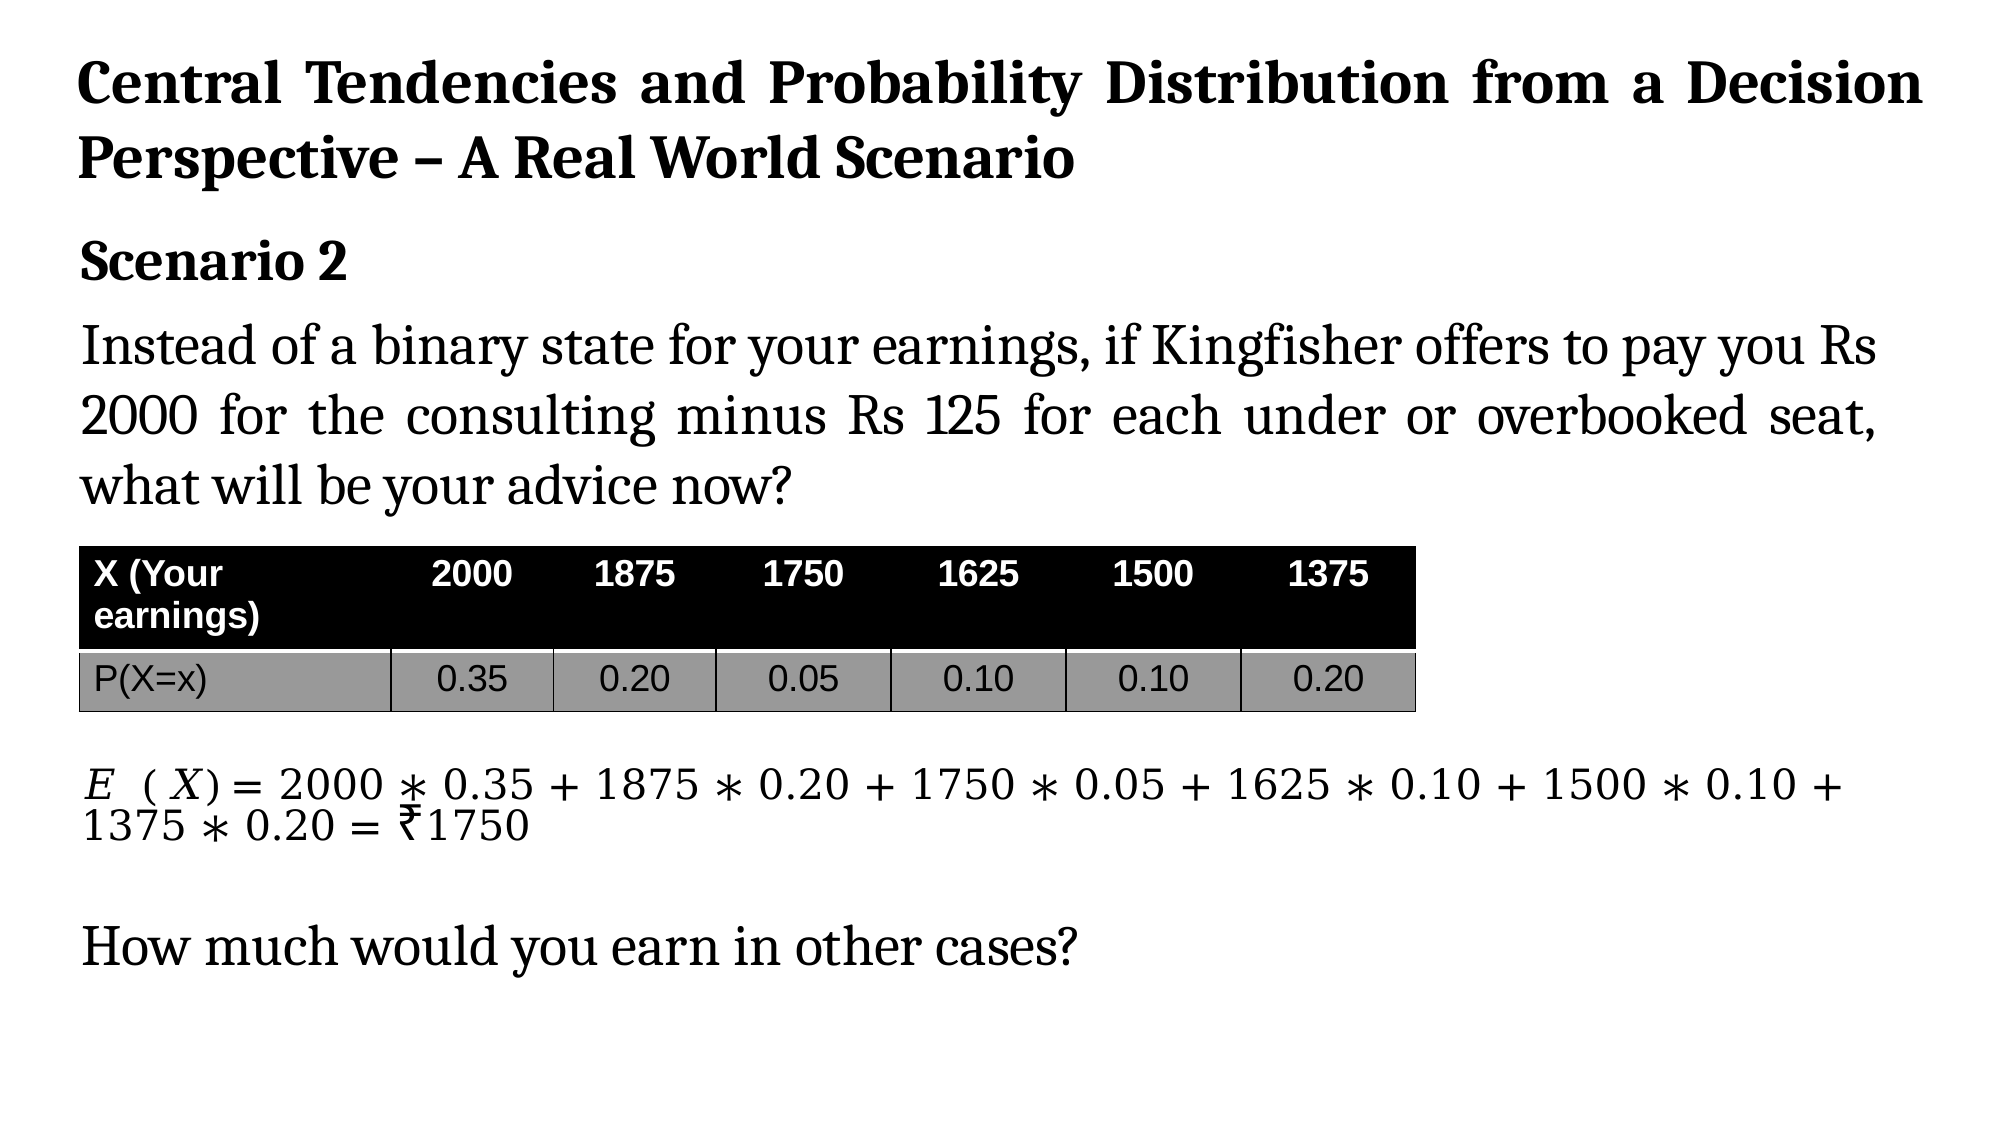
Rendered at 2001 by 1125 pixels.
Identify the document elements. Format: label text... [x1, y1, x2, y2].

text_box 𝐸 (𝑋) = 2000 ∗ 0.35 + 1875 ∗ 0.20 + 1750 ∗ 0.05 + 1625 ∗ 0.10 + 1500 ∗ 0.10 + 1375 ∗ 0.20 = ₹1750 [78, 763, 1959, 850]
table_header 1875 [554, 546, 716, 649]
table_header X (Your earnings) [80, 546, 391, 649]
table_header 1500 [1066, 546, 1241, 649]
table_cell 0.35 [392, 653, 553, 711]
table_cell 0.20 [1242, 653, 1415, 711]
table_header 1625 [891, 546, 1066, 649]
text_box Scenario 2 Instead of a binary state for your earnings, if Kingfisher offers to pay you Rs 2000 for the consulting minus Rs 125 for each under or overbooked seat, what will be your advice now? [78, 220, 1878, 516]
table_header 1750 [716, 546, 891, 649]
table_header 1375 [1241, 546, 1415, 649]
table_cell P(X=x) [80, 653, 390, 711]
table_header 2000 [391, 546, 554, 649]
table_cell 0.10 [1067, 653, 1240, 711]
text_box Central Tendencies and Probability Distribution from a Decision Perspective – A Real World Scenario [60, 57, 1940, 175]
text_box How much would you earn in other cases? [79, 904, 1293, 977]
table_cell 0.20 [554, 653, 715, 711]
table_cell 0.10 [892, 653, 1065, 711]
table_cell 0.05 [717, 653, 890, 711]
